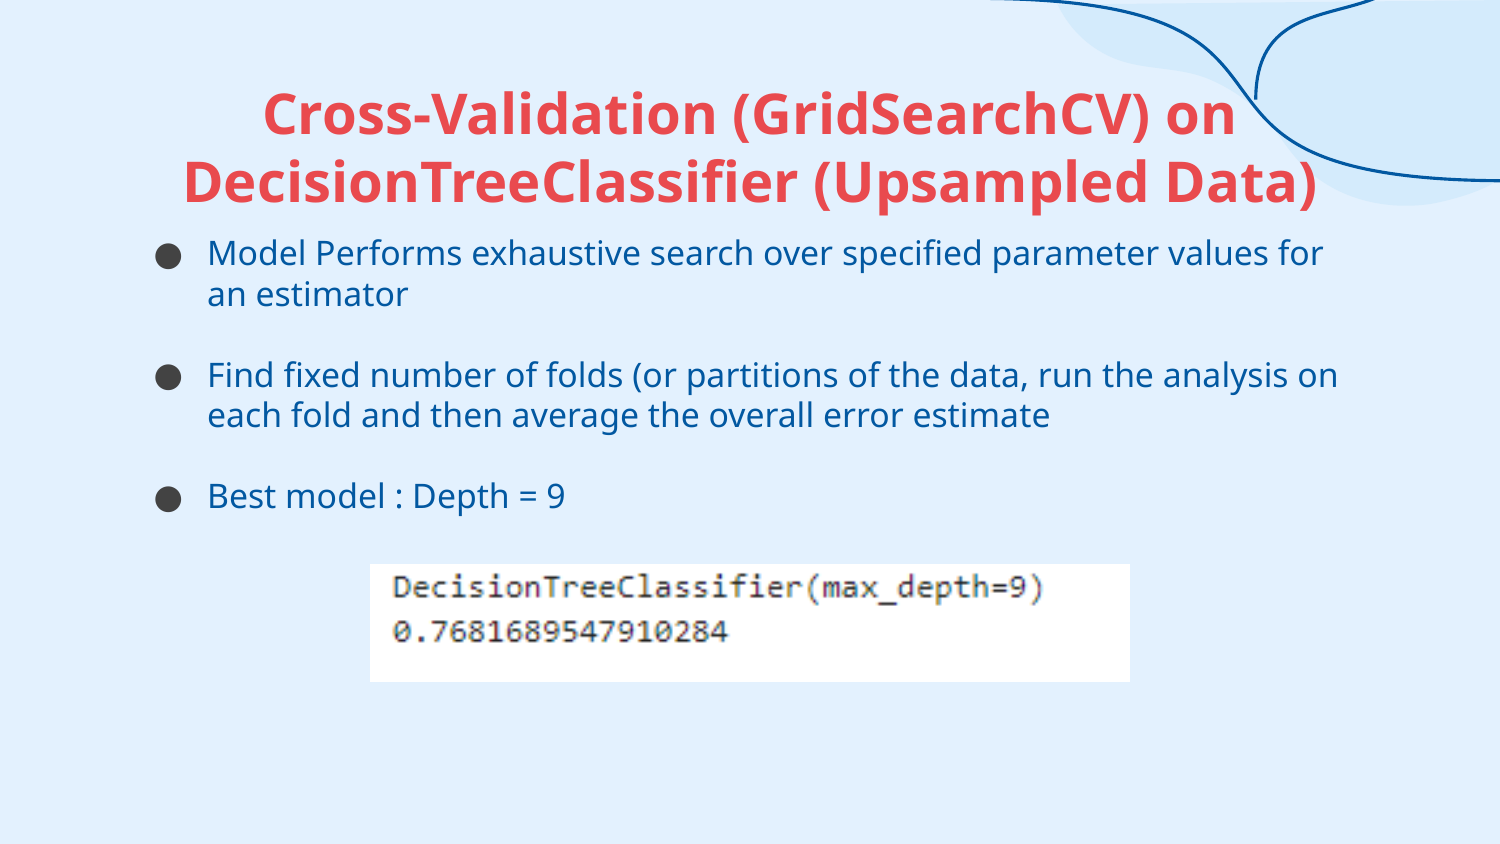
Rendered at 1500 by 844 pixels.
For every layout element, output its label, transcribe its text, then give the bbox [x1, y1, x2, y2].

list Model Performs exhaustive search over specified parameter values for an estimator Find fixed number of folds (or partitions of the data, run the analysis on each fold and then average the overall error estimate Best model : Depth = 9 [116, 216, 1383, 781]
picture [370, 564, 1130, 682]
title Cross-Validation (GridSearchCV) on DecisionTreeClassifier (Upsampled Data) [116, 63, 1383, 157]
